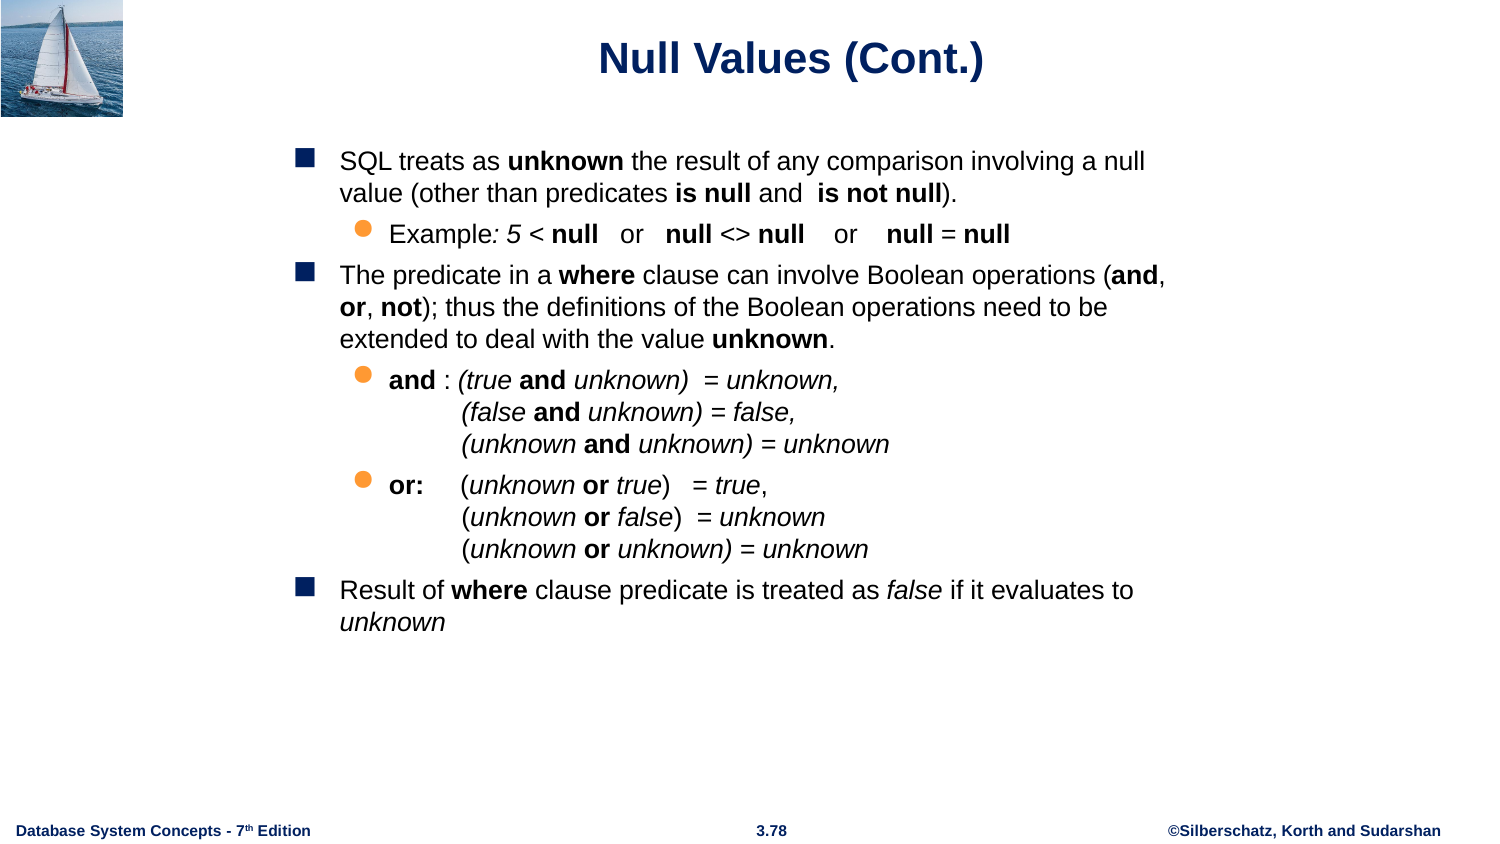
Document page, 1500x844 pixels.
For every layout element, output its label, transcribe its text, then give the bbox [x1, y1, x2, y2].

title Null Values (Cont.) [294, 14, 1289, 91]
list SQL treats as unknown the result of any comparison involving a null value (other than predicates is null and is not null). Example: 5 < null or null <> null or null = null The predicate in a where clause can involve Boolean operations (and, or, not); thus the definitions of the Boolean operations need to be extended to deal with the value unknown. and : (true and unknown) = unknown, (false and unknown) = false, (unknown and unknown) = unknown or: (unknown or true) = true, (unknown or false) = unknown (unknown or unknown) = unknown Result of where clause predicate is treated as false if it evaluates to unknown [282, 136, 1214, 729]
picture [0, 0, 123, 117]
